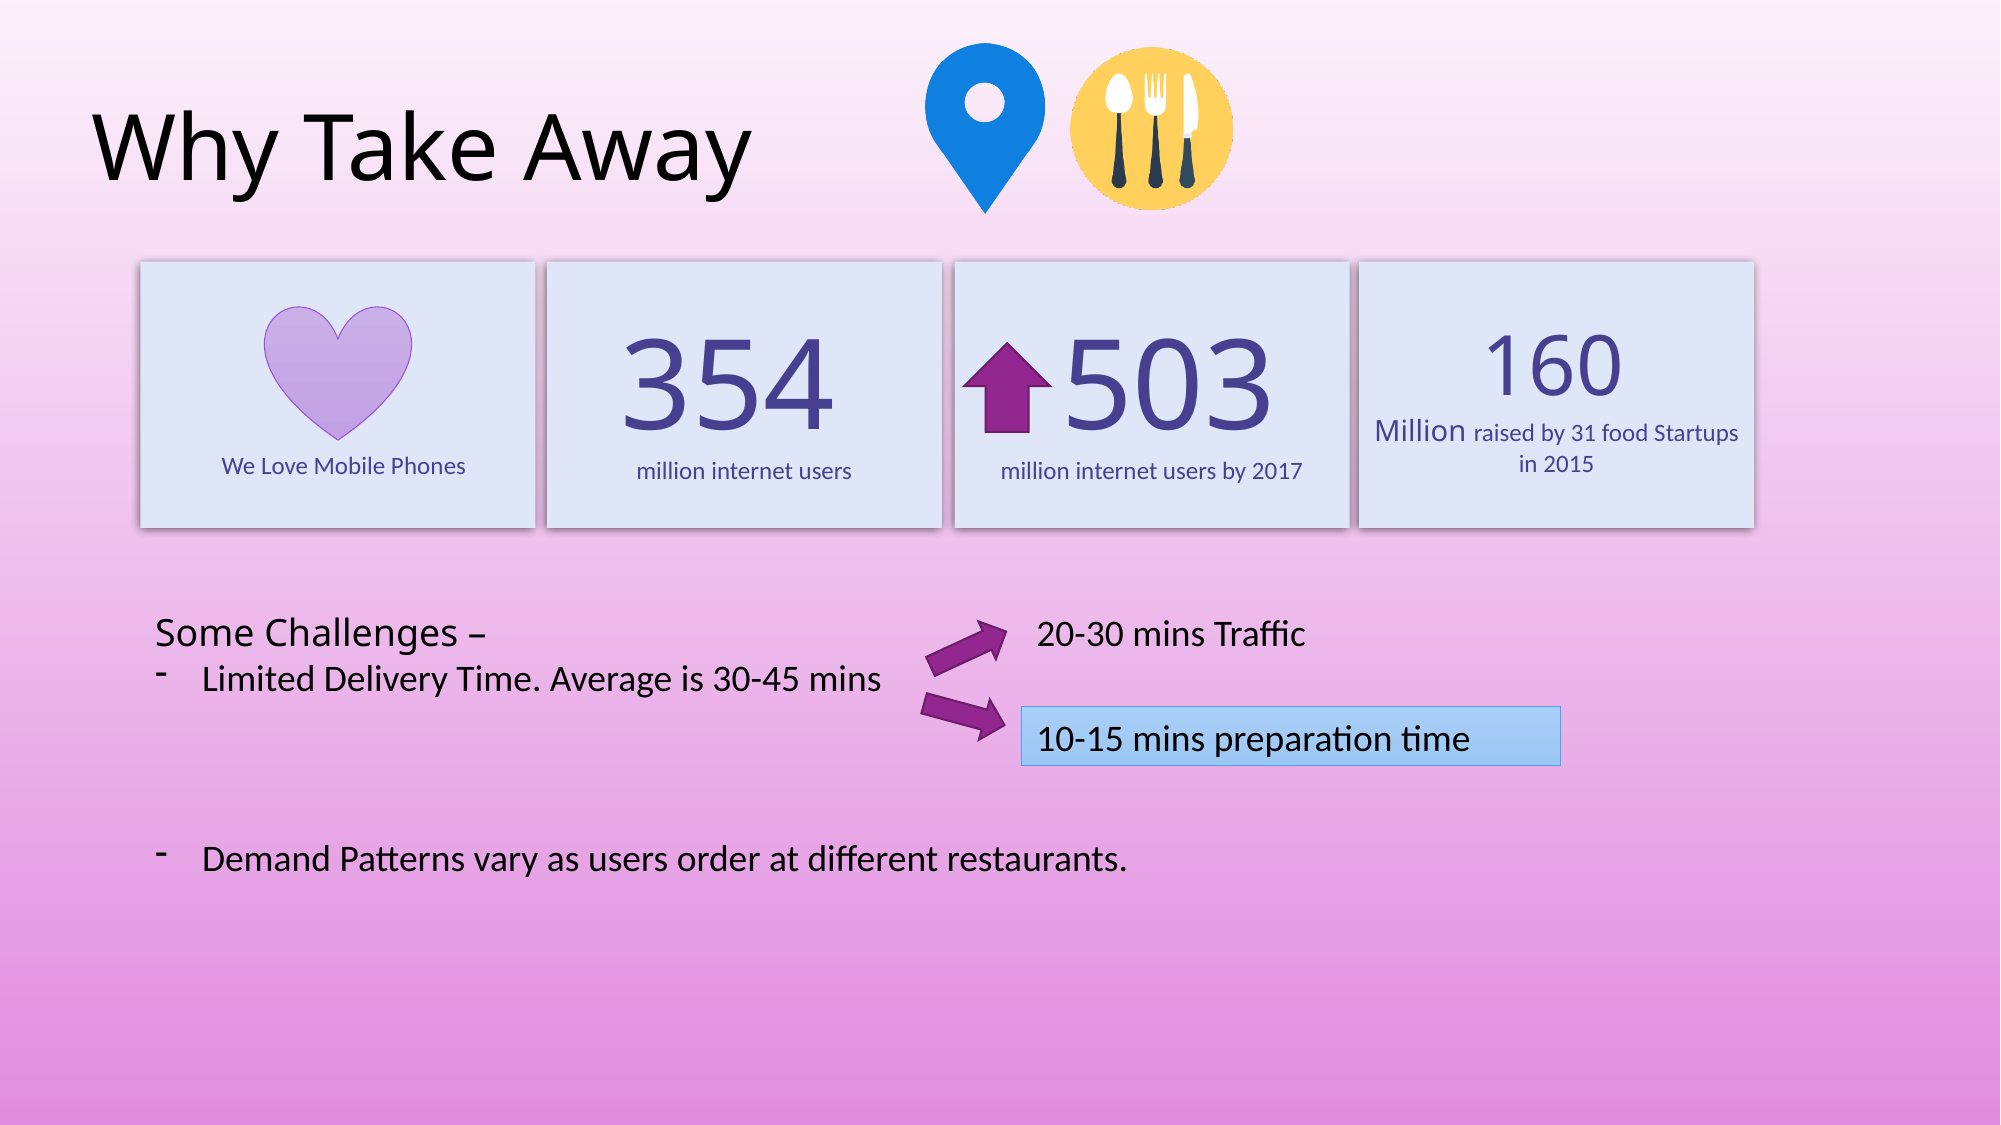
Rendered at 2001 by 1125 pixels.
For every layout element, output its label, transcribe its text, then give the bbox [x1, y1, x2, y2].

text_box We Love Mobile Phones [206, 442, 492, 488]
text_box 160 Million raised by 31 food Startups in 2015 [1359, 261, 1755, 528]
picture [899, 43, 1233, 214]
text_box [924, 619, 1008, 678]
text_box [920, 692, 1006, 742]
text_box Some Challenges – Limited Delivery Time. Average is 30-45 mins Demand Patterns vary as users order at different restaurants. [140, 601, 1797, 932]
text_box [140, 261, 536, 528]
text_box 10-15 mins preparation time [1021, 706, 1561, 766]
text_box 503 million internet users by 2017 [954, 261, 1350, 528]
text_box 20-30 mins Traffic [1021, 601, 1402, 662]
text_box 354 million internet users [546, 261, 942, 528]
title Why Take Away [76, 43, 1651, 258]
text_box [961, 341, 1053, 433]
text_box [263, 306, 413, 441]
